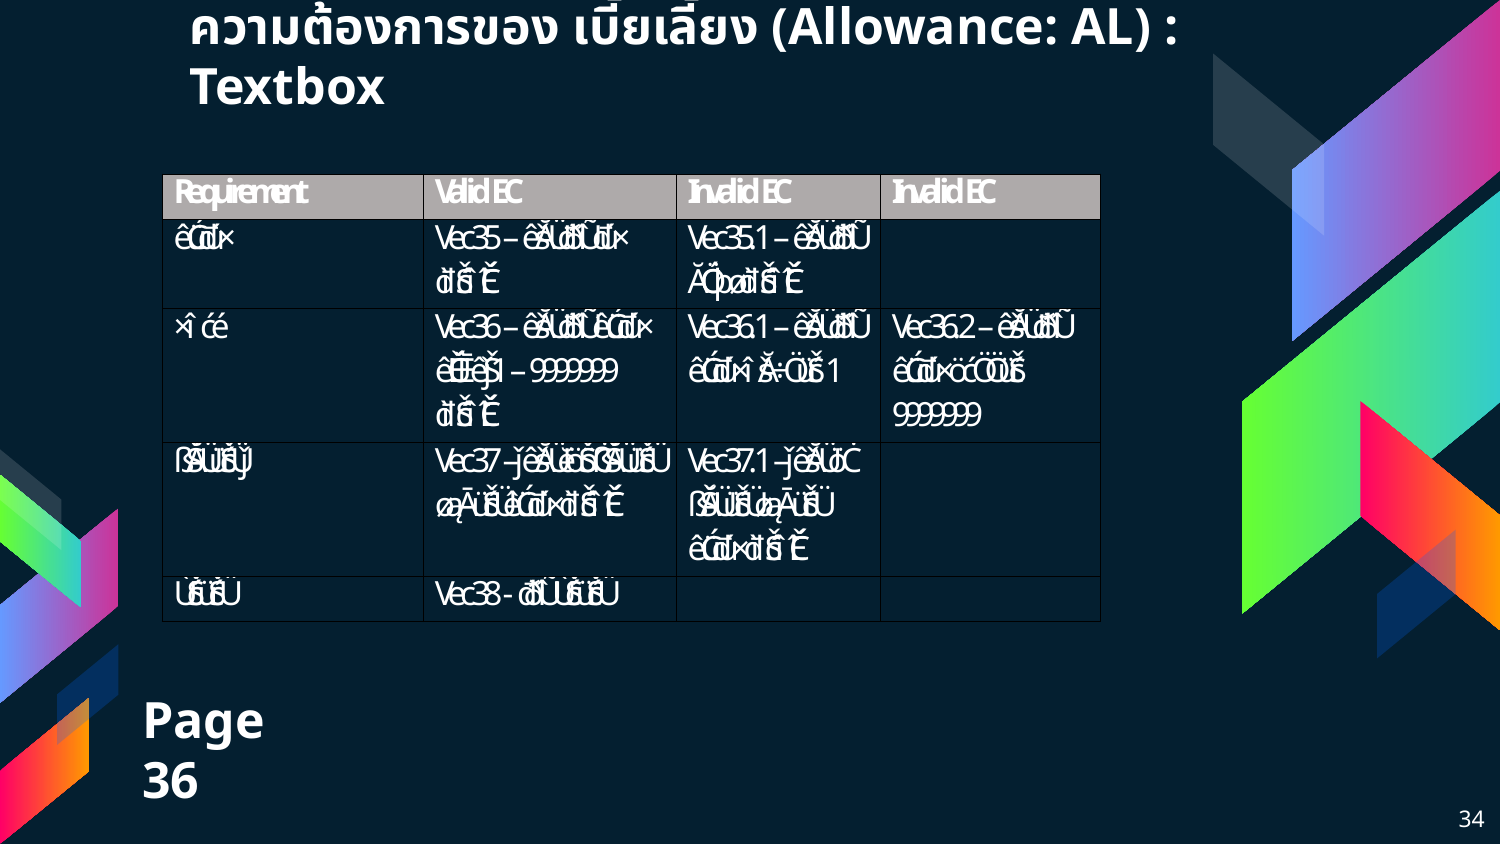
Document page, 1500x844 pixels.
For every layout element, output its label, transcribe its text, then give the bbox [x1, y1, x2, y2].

text_box Page 36 [127, 719, 341, 824]
title ความต้องการของ เบี้ยเลี้ยง (Allowance: AL) : Textbox [175, 24, 1289, 130]
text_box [161, 173, 1220, 671]
slide_number 34 [1403, 789, 1500, 844]
